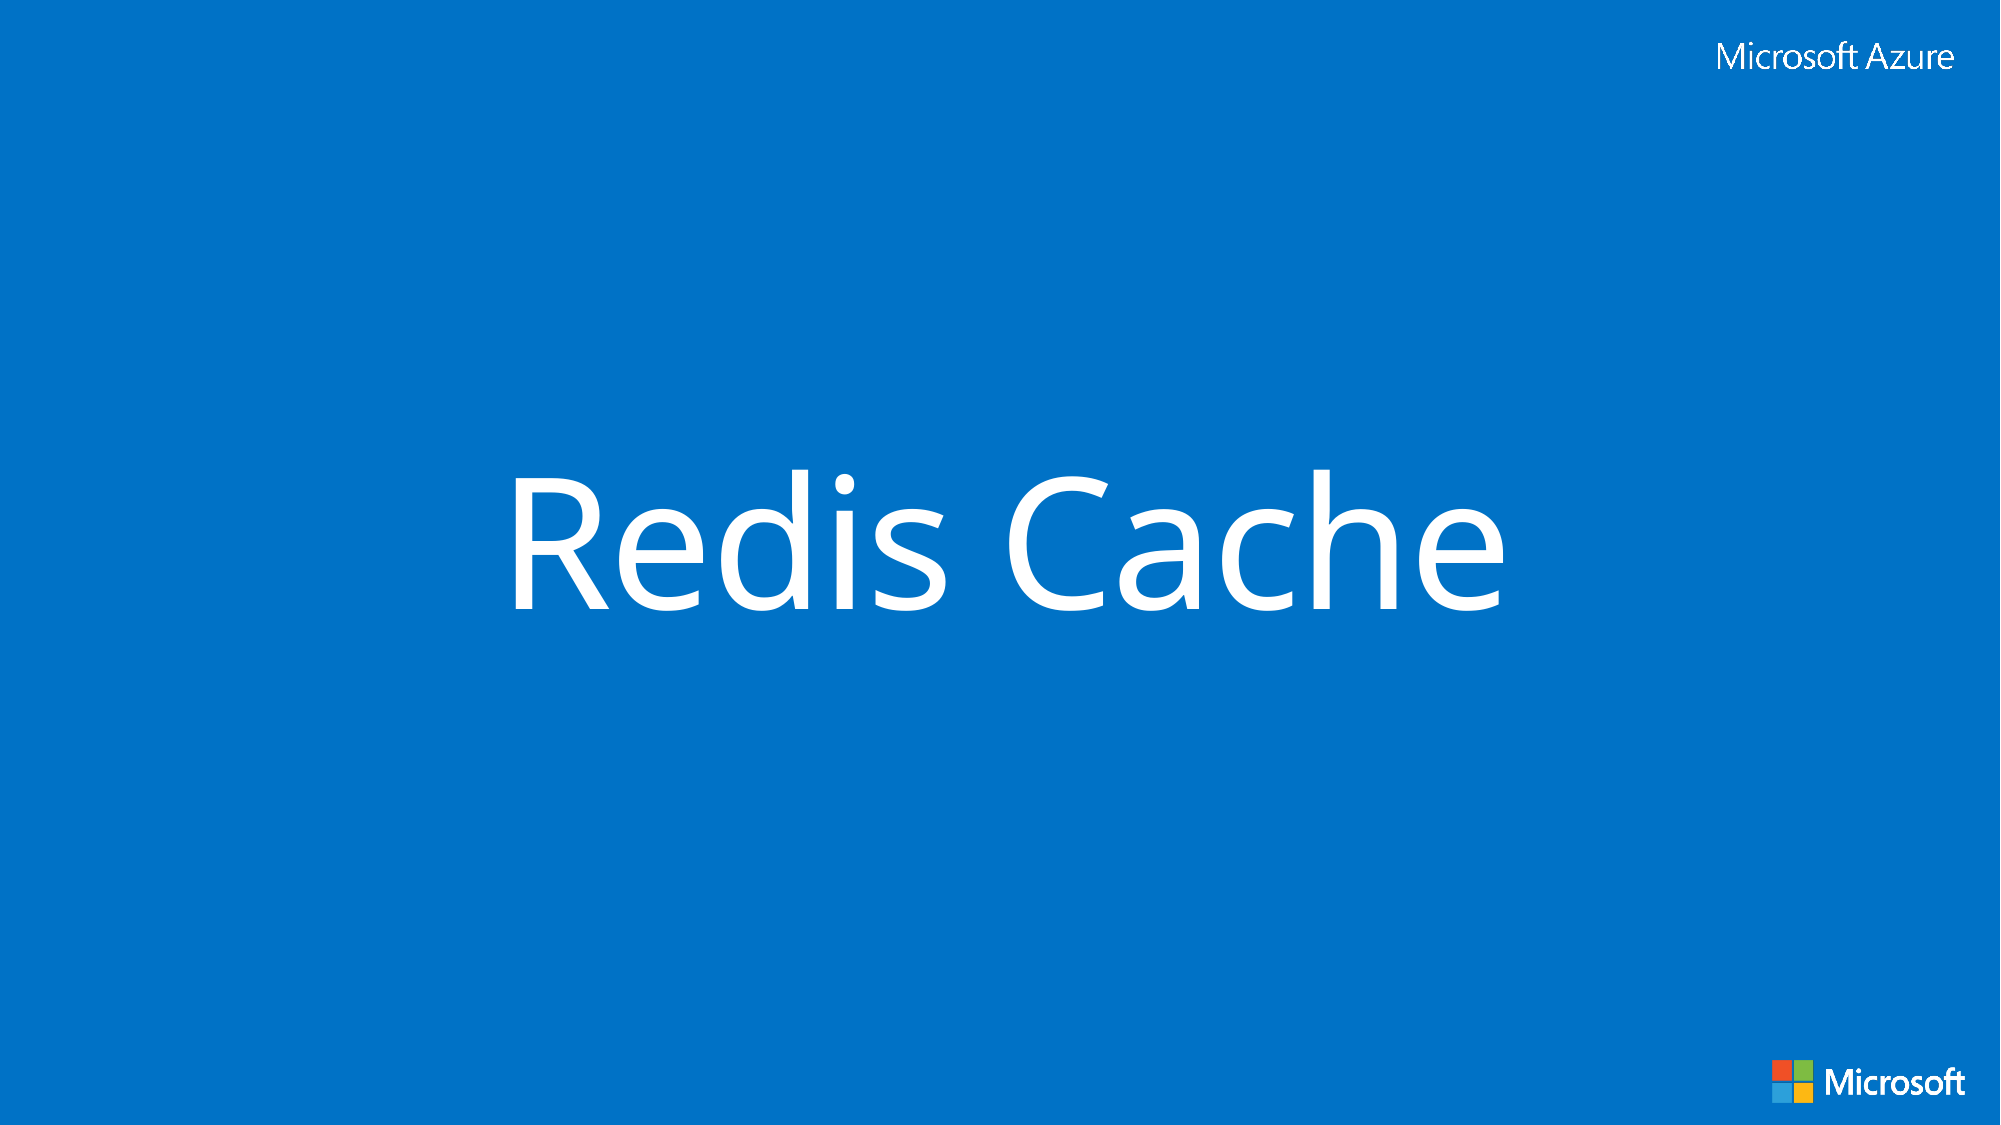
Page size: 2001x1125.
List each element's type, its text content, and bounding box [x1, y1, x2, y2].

picture [1772, 1060, 1965, 1103]
picture [1699, 24, 1972, 87]
title Redis Cache [126, 444, 1886, 653]
